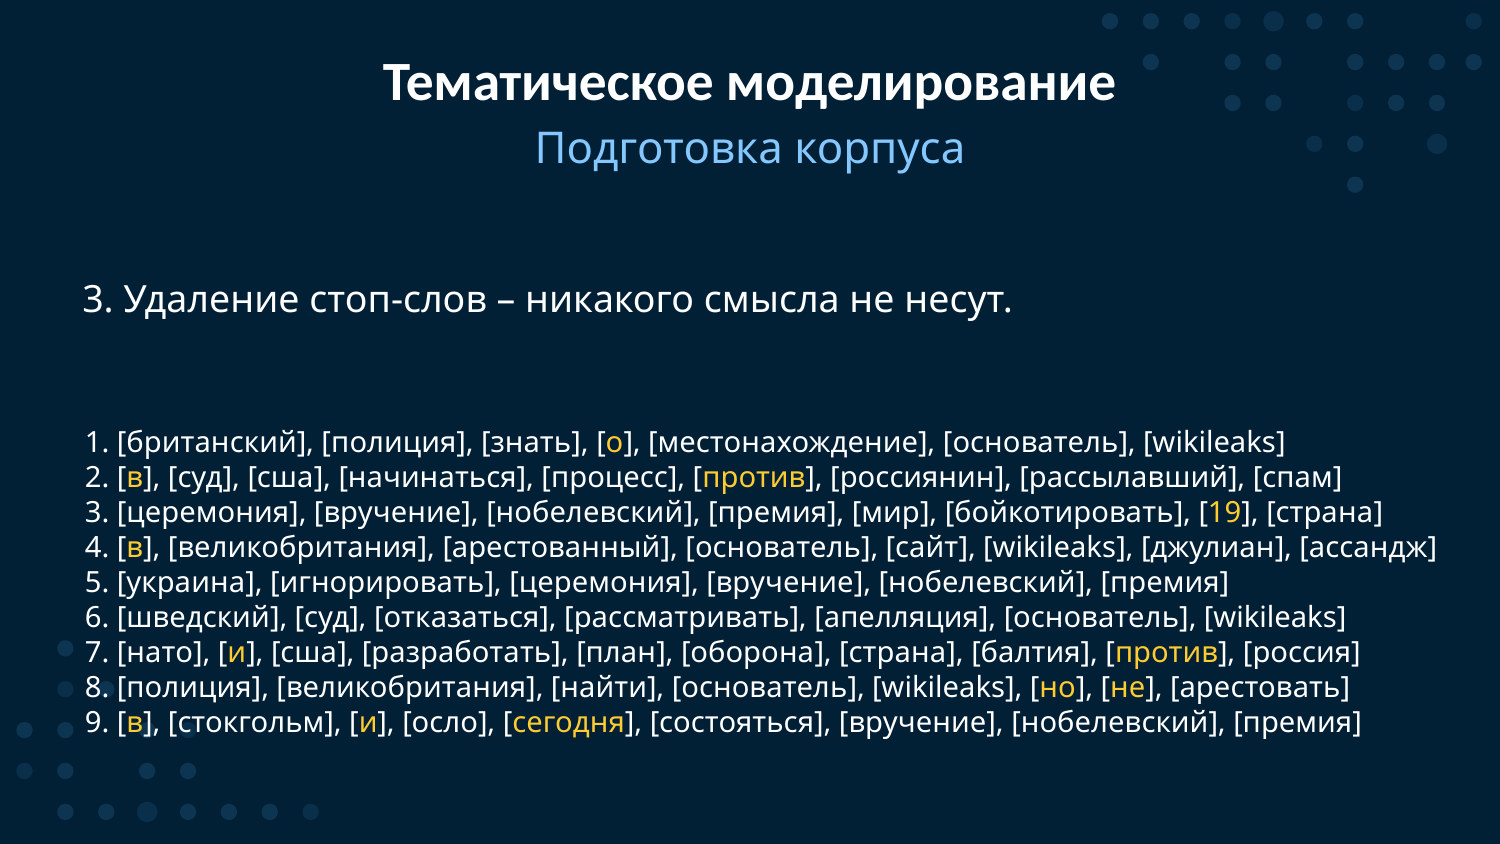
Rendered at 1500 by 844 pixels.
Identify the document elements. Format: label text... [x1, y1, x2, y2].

text_box 1. [британский], [полиция], [знать], [о], [местонахождение], [основатель], [wikileaks] 2. [в], [суд], [сша], [начинаться], [процесс], [против], [россиянин], [рассылавший], [спам] 3. [церемония], [вручение], [нобелевский], [премия], [мир], [бойкотировать], [19], [страна] 4. [в], [великобритания], [арестованный], [основатель], [сайт], [wikileaks], [джулиан], [ассандж] 5. [украина], [игнорировать], [церемония], [вручение], [нобелевский], [премия] 6. [шведский], [суд], [отказаться], [рассматривать], [апелляция], [основатель], [wikileaks] 7. [нато], [и], [сша], [разработать], [план], [оборона], [страна], [балтия], [против], [россия] 8. [полиция], [великобритания], [найти], [основатель], [wikileaks], [но], [не], [арестовать] 9. [в], [стокгольм], [и], [осло], [сегодня], [состояться], [вручение], [нобелевский], [премия] [70, 415, 1452, 746]
title Тематическое моделирование [103, 44, 1397, 120]
text_box 3. Удаление стоп-слов – никакого смысла не несут. [67, 267, 1029, 328]
list Подготовка корпуса [103, 120, 1397, 196]
